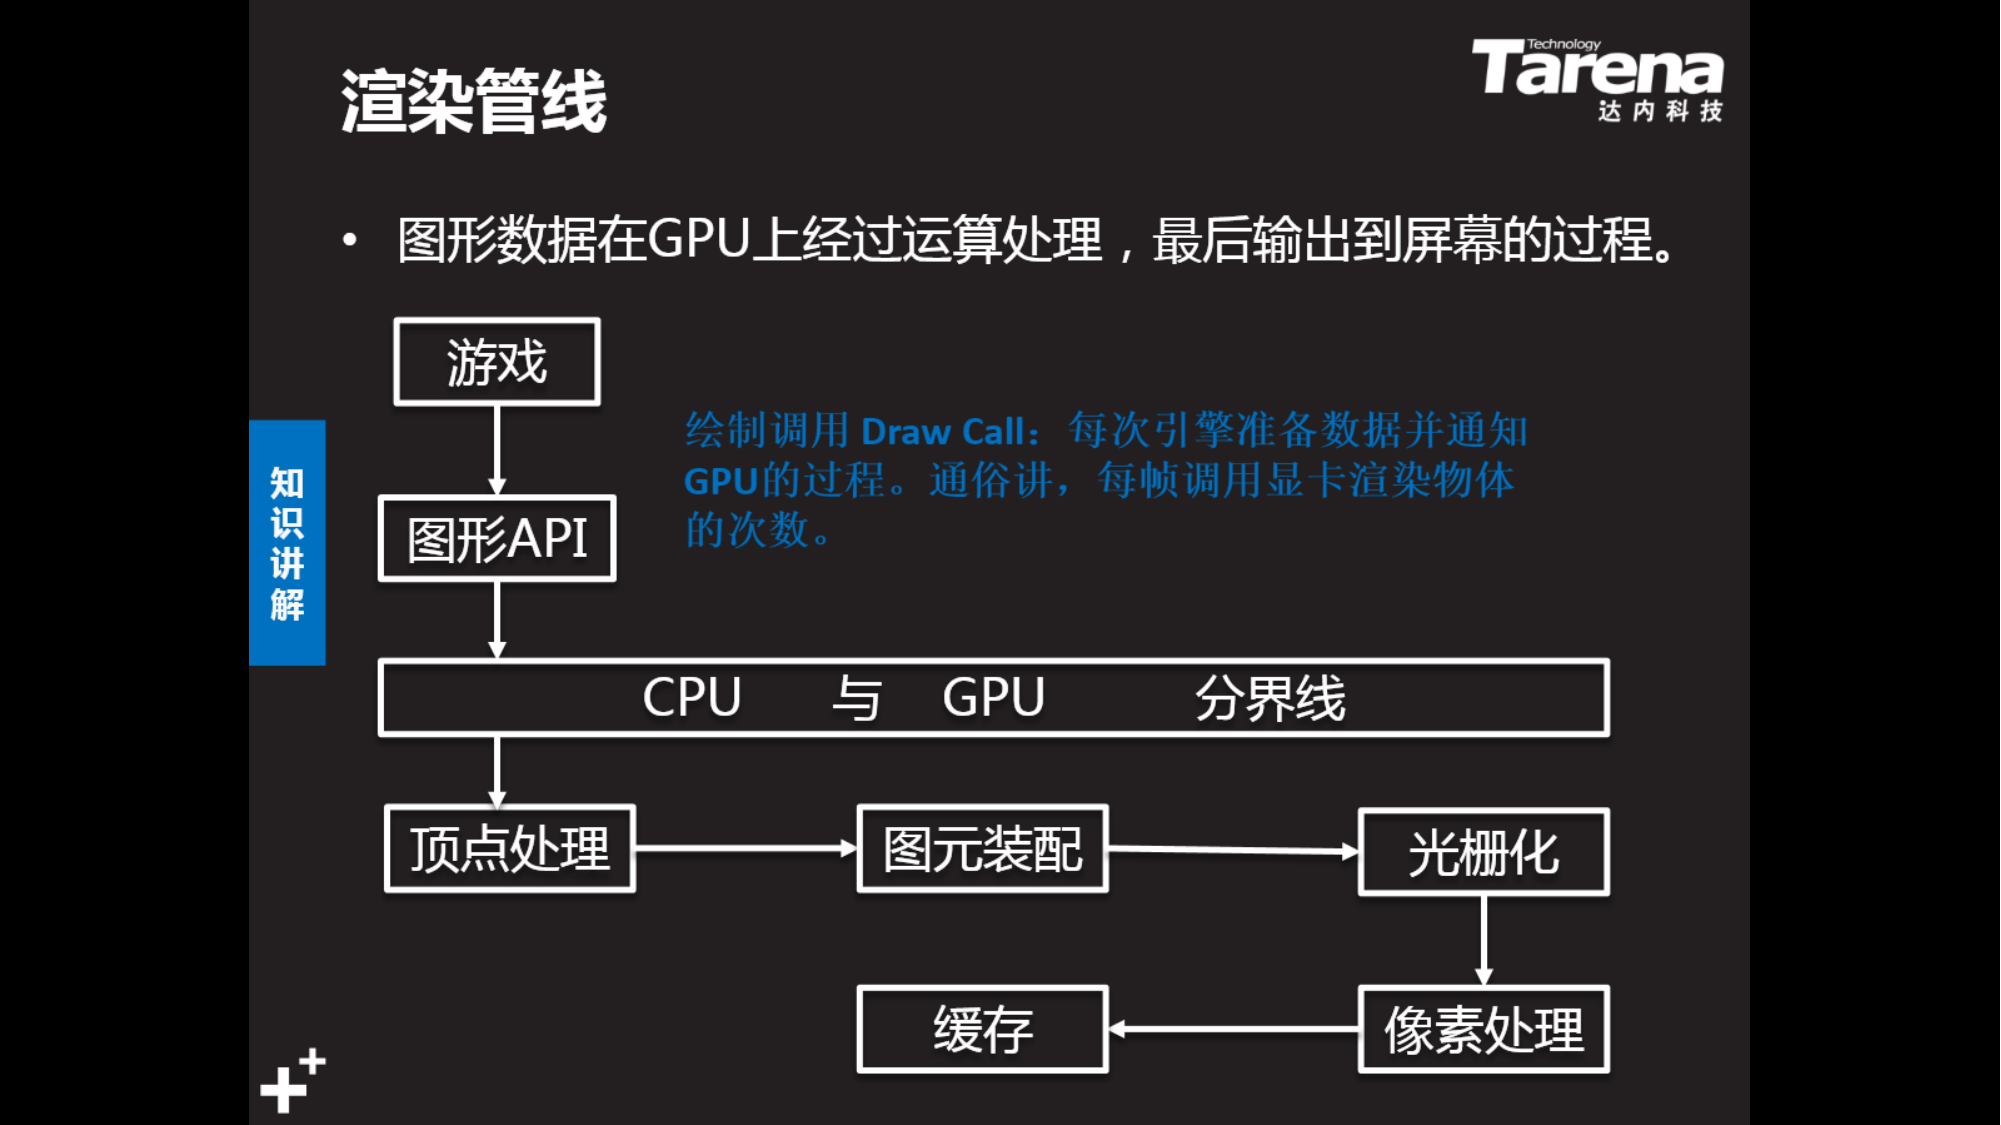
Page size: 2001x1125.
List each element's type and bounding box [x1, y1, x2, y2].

picture [249, 0, 1750, 1125]
